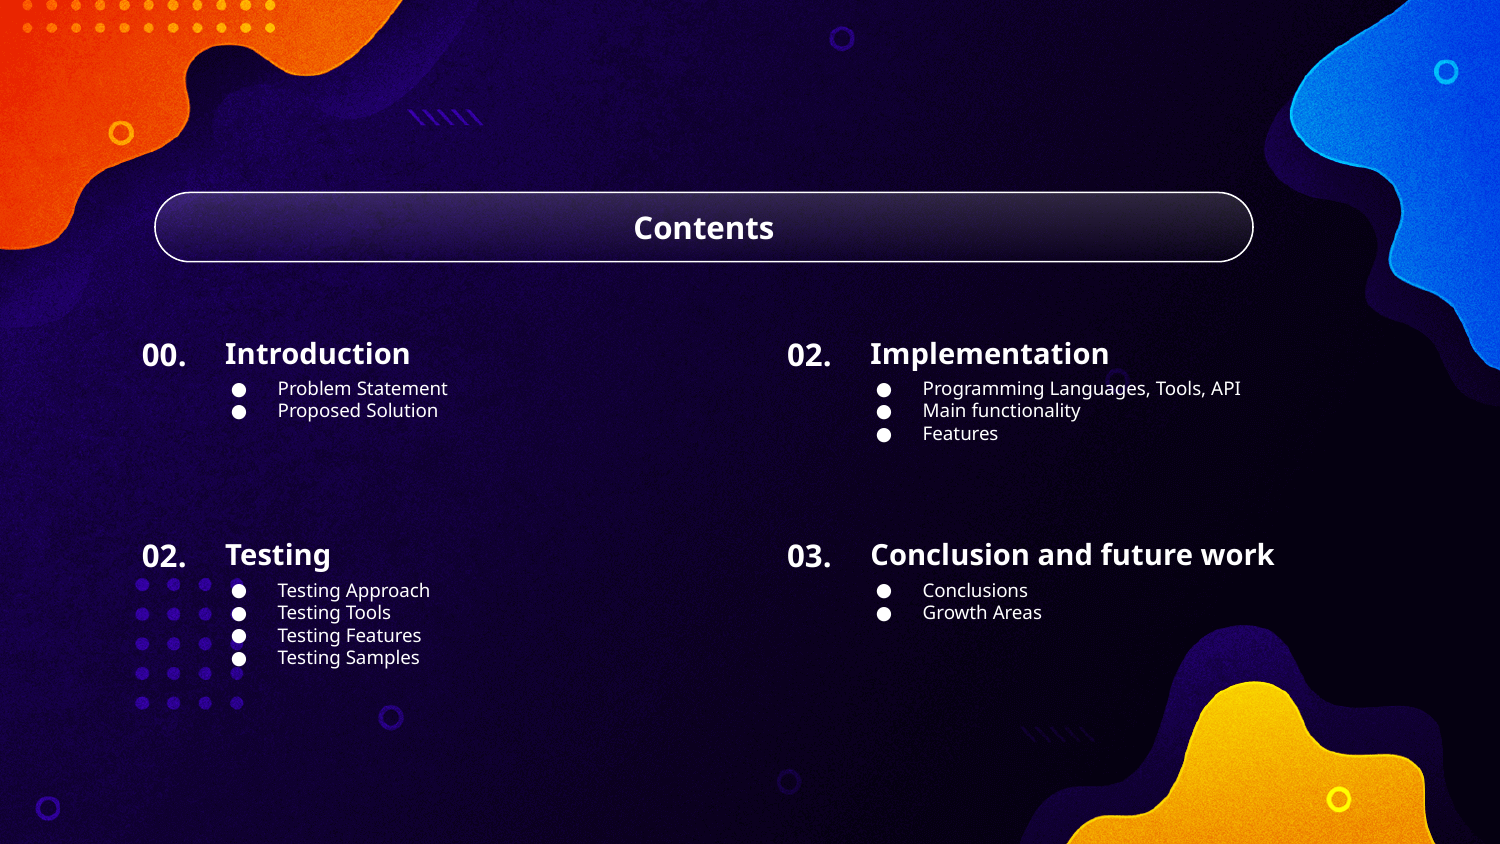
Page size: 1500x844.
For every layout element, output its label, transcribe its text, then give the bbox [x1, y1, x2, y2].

text_box Implementation [859, 329, 1369, 375]
text_box Contents [154, 192, 1254, 262]
text_box Testing [214, 531, 724, 577]
text_box Introduction [214, 329, 724, 375]
text_box 02. [130, 531, 259, 581]
text_box Conclusions Growth Areas [836, 577, 1345, 629]
text_box 03. [775, 531, 904, 581]
text_box 02. [775, 329, 904, 379]
text_box 00. [130, 329, 259, 379]
text_box Programming Languages, Tools, API Main functionality Features [836, 375, 1345, 450]
text_box Testing Approach Testing Tools Testing Features Testing Samples [191, 577, 699, 674]
picture [0, 0, 1500, 844]
text_box Problem Statement Proposed Solution [191, 375, 699, 428]
text_box Conclusion and future work [859, 531, 1369, 577]
